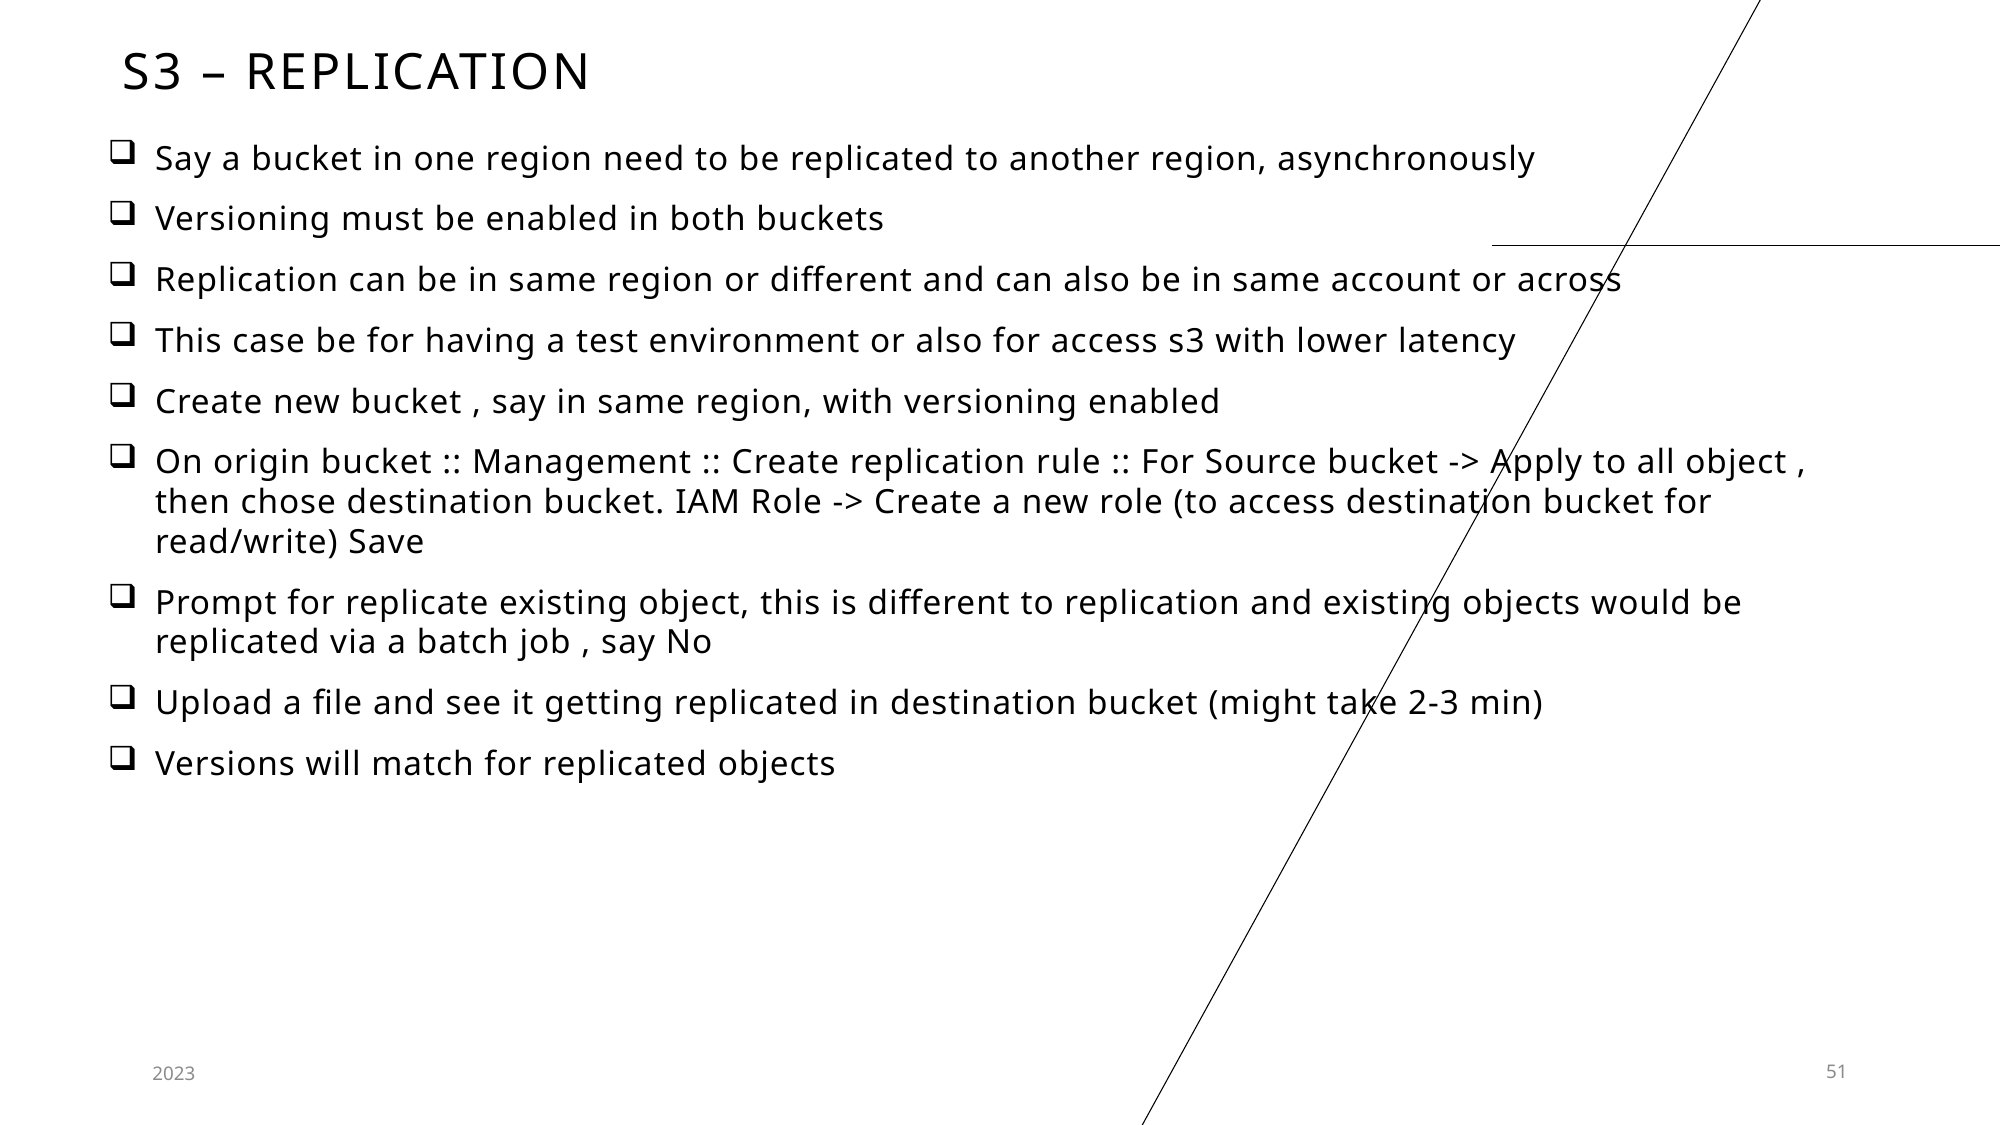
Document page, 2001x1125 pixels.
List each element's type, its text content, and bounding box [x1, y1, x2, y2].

list Say a bucket in one region need to be replicated to another region, asynchronously Versioning must be enabled in both buckets Replication can be in same region or different and can also be in same account or across This case be for having a test environment or also for access s3 with lower latency Create new bucket , say in same region, with versioning enabled On origin bucket :: Management :: Create replication rule :: For Source bucket -> Apply to all object , then chose destination bucket. IAM Role -> Create a new role (to access destination bucket for read/write) Save Prompt for replicate existing object, this is different to replication and existing objects would be replicated via a batch job , say No Upload a file and see it getting replicated in destination bucket (might take 2-3 min) Versions will match for replicated objects [93, 129, 1848, 1030]
slide_number 2023 [137, 1042, 338, 1103]
slide_number 51 [1412, 1042, 1863, 1103]
title S3 – Replication [108, 23, 1445, 108]
